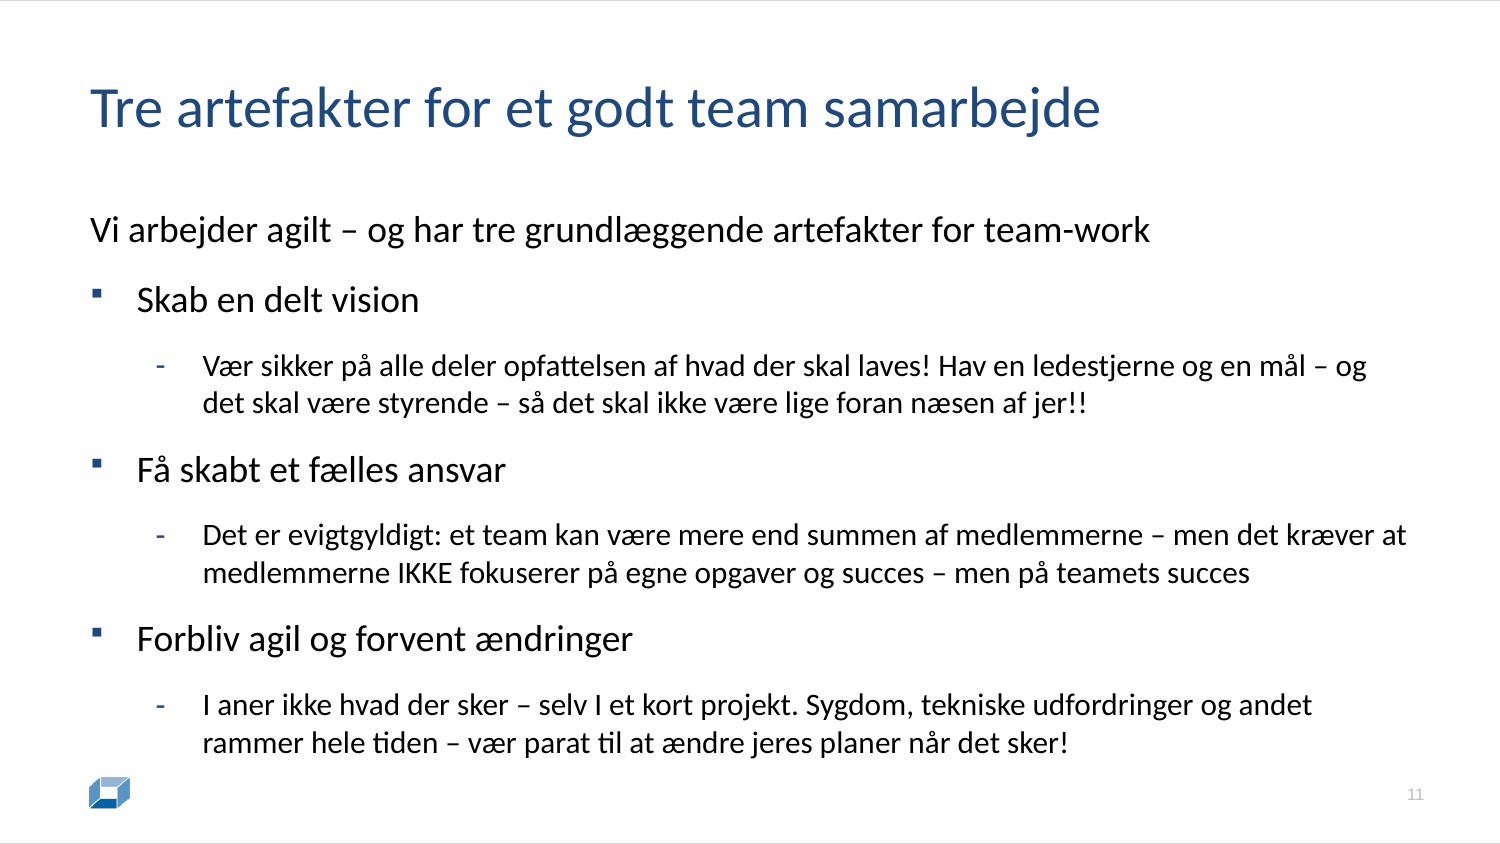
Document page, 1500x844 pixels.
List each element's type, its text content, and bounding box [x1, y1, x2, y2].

list Vi arbejder agilt – og har tre grundlæggende artefakter for team-work Skab en delt vision Vær sikker på alle deler opfattelsen af hvad der skal laves! Hav en ledestjerne og en mål – og det skal være styrende – så det skal ikke være lige foran næsen af jer!! Få skabt et fælles ansvar Det er evigtgyldigt: et team kan være mere end summen af medlemmerne – men det kræver at medlemmerne IKKE fokuserer på egne opgaver og succes – men på teamets succes Forbliv agil og forvent ændringer I aner ikke hvad der sker – selv I et kort projekt. Sygdom, tekniske udfordringer og andet rammer hele tiden – vær parat til at ændre jeres planer når det sker! [74, 196, 1426, 765]
picture [88, 776, 133, 810]
slide_number 11 [1380, 770, 1452, 816]
title Tre artefakter for et godt team samarbejde [74, 33, 1426, 175]
